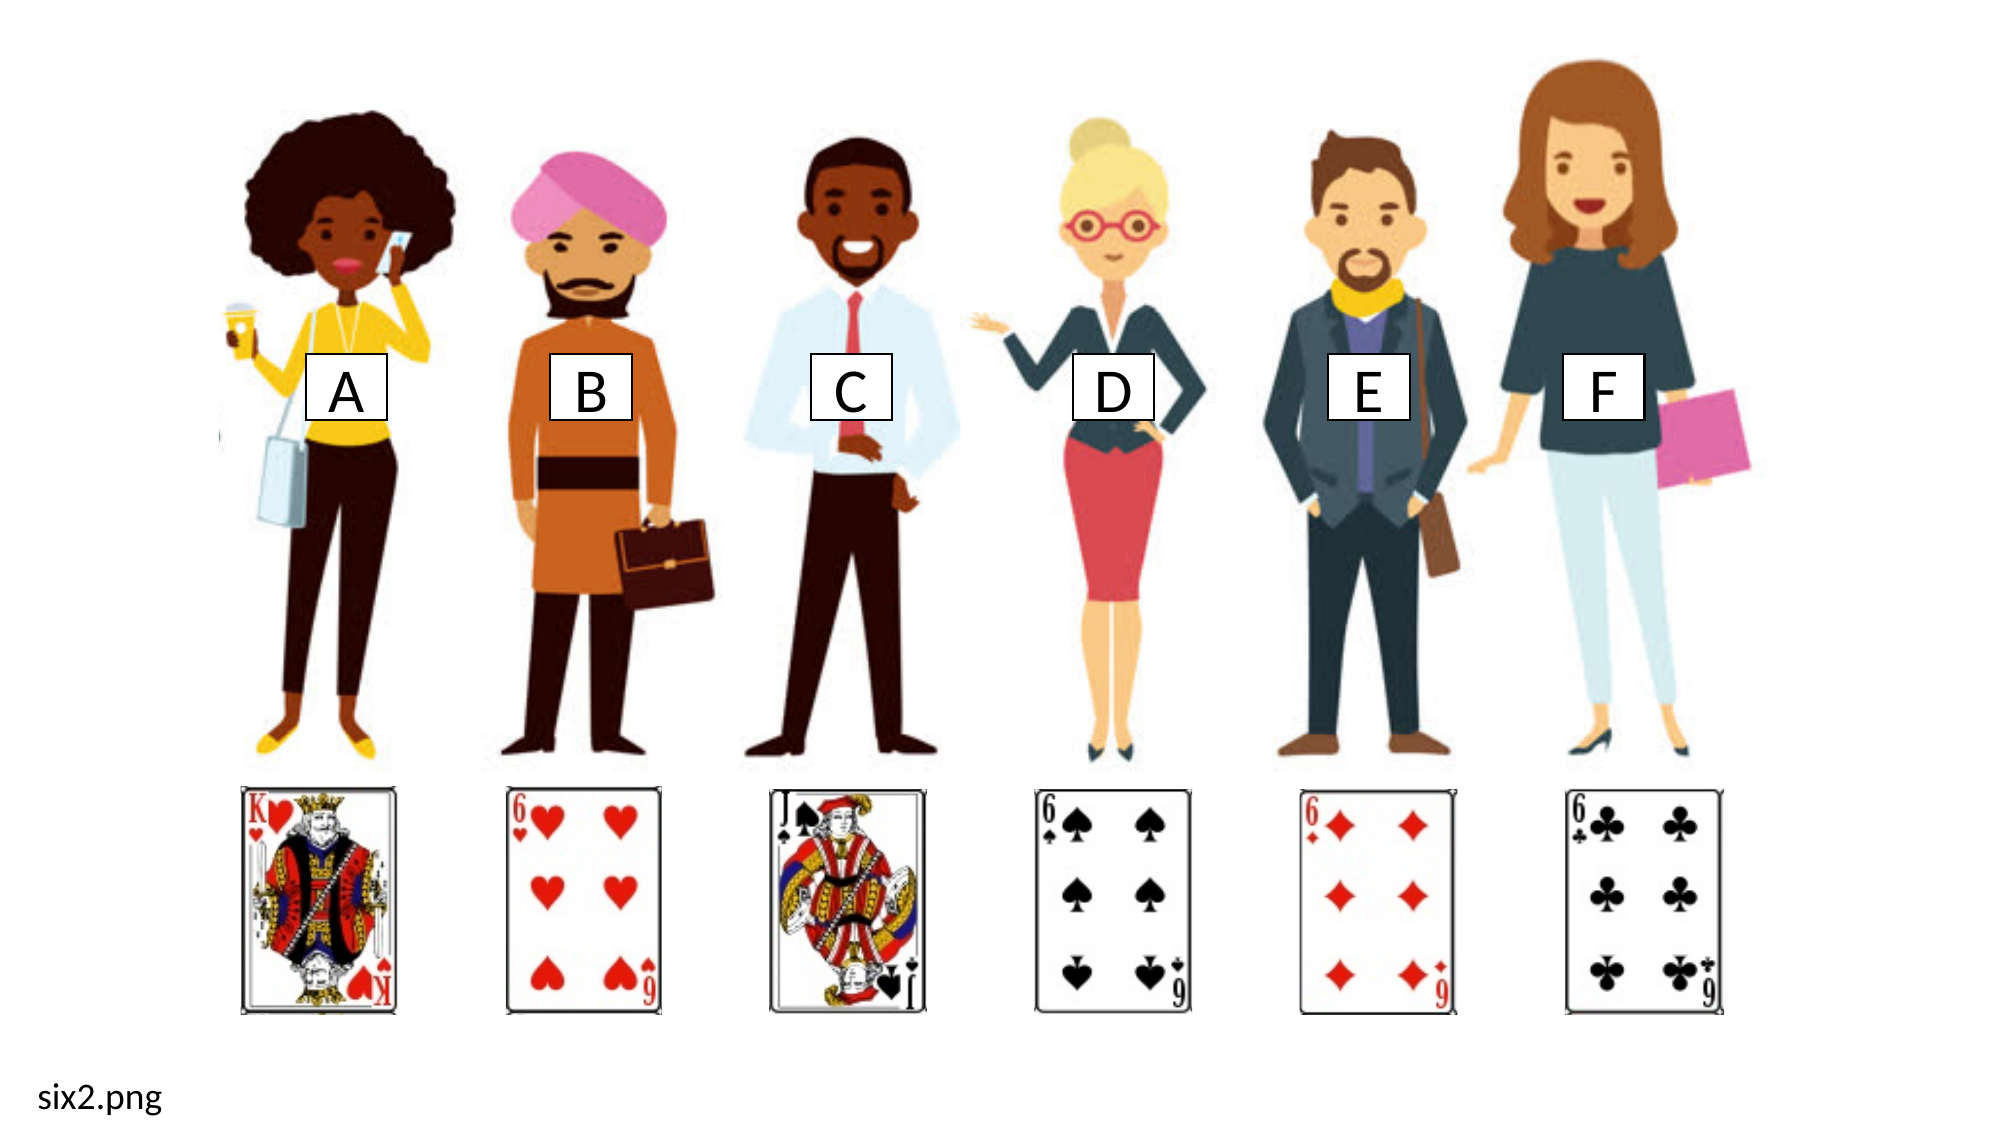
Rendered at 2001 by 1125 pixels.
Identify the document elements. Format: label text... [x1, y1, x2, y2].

picture [240, 786, 399, 1015]
picture [505, 786, 662, 1015]
text_box six2.png [22, 1064, 288, 1125]
picture [1299, 789, 1458, 1015]
picture [769, 789, 927, 1016]
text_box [218, 48, 1814, 804]
picture [1034, 789, 1193, 1016]
picture [1564, 788, 1725, 1015]
